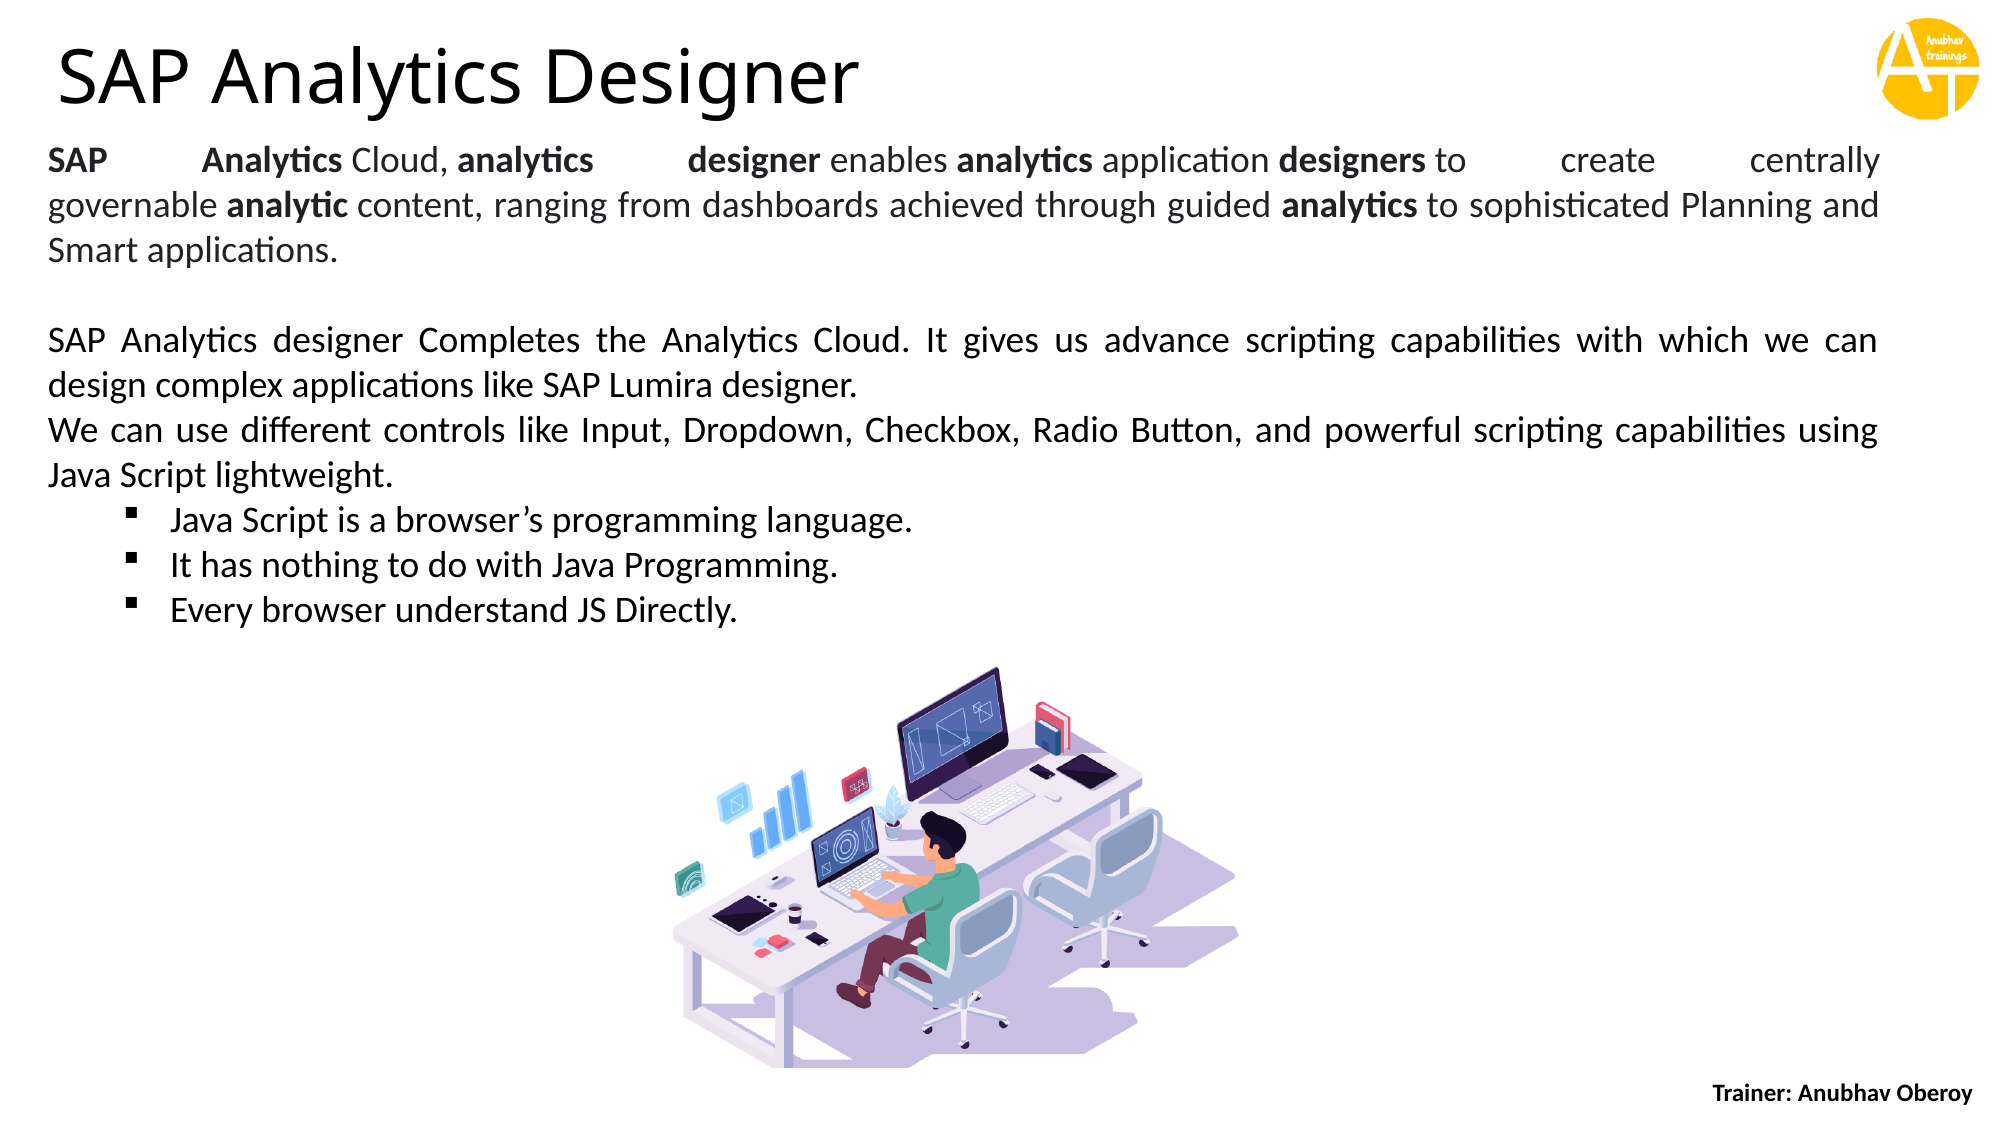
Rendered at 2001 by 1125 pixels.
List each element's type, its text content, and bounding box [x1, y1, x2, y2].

text_box SAP Analytics Cloud, analytics designer enables analytics application designers to create centrally governable analytic content, ranging from dashboards achieved through guided analytics to sophisticated Planning and Smart applications. SAP Analytics designer Completes the Analytics Cloud. It gives us advance scripting capabilities with which we can design complex applications like SAP Lumira designer. We can use different controls like Input, Dropdown, Checkbox, Radio Button, and powerful scripting capabilities using Java Script lightweight. Java Script is a browser’s programming language. It has nothing to do with Java Programming. Every browser understand JS Directly. [33, 127, 1896, 683]
picture [1866, 11, 1985, 128]
picture [597, 640, 1305, 1068]
text_box SAP Analytics Designer [42, 30, 1866, 127]
footer Trainer: Anubhav Oberoy [1660, 1074, 2000, 1108]
